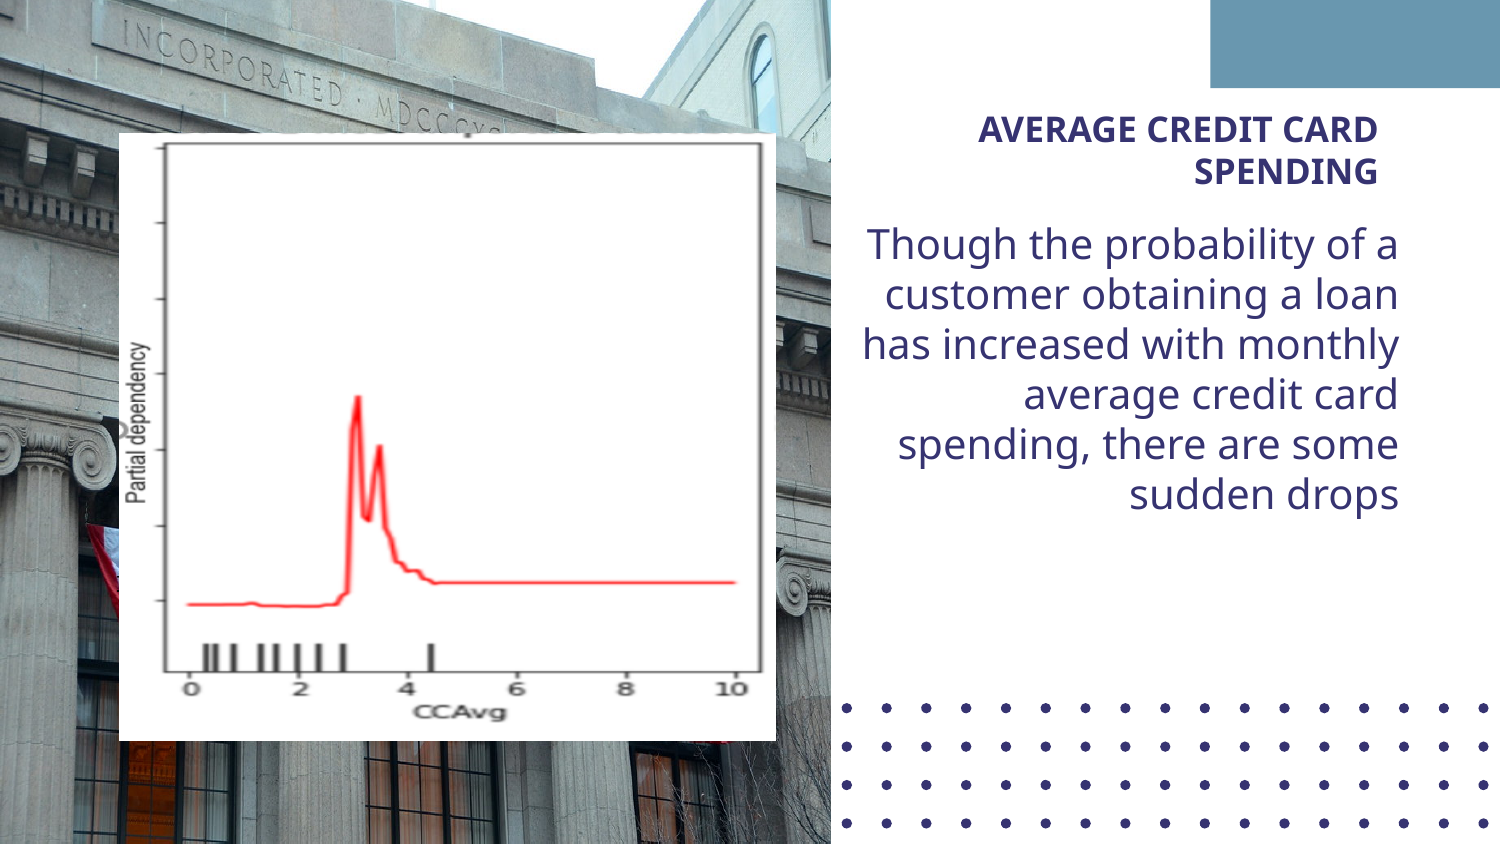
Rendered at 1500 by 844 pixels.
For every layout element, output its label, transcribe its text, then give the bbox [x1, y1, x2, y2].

subtitle AVERAGE CREDIT CARD SPENDING [869, 77, 1395, 222]
picture [0, 0, 831, 844]
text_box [119, 133, 776, 741]
title Though the probability of a customer obtaining a loan has increased with monthly average credit card spending, there are some sudden drops [835, 280, 1415, 506]
